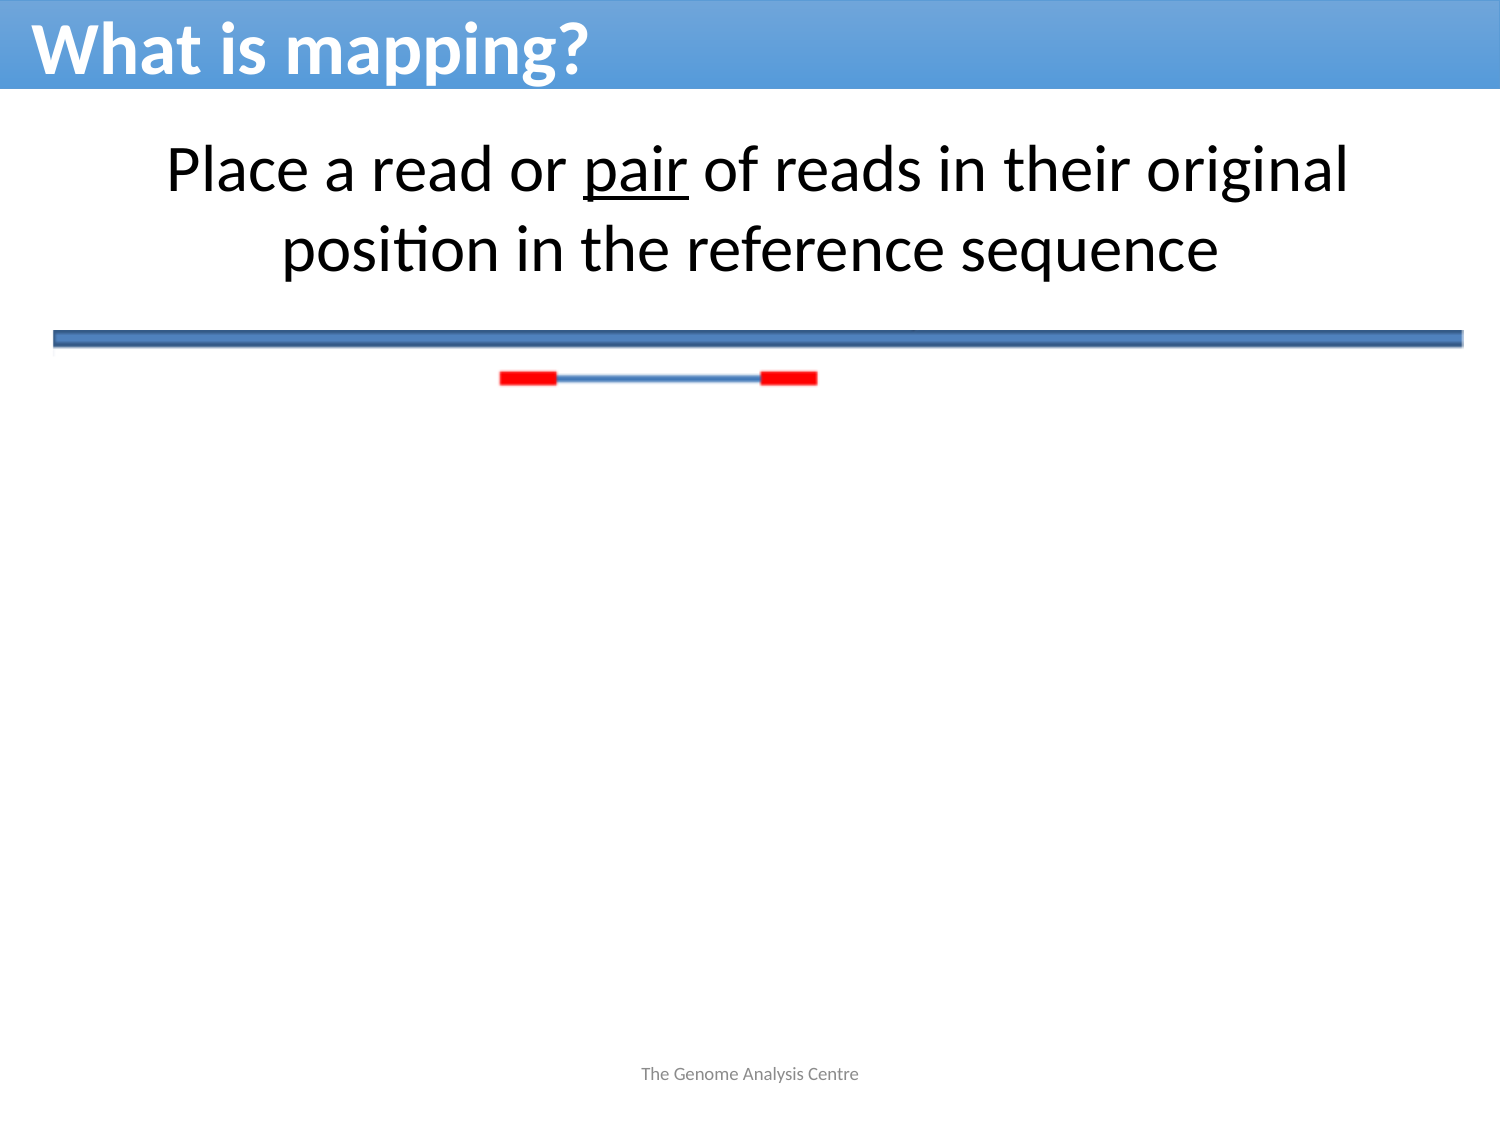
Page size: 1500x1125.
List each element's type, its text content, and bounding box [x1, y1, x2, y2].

text_box Place a read or pair of reads in their original position in the reference sequence [52, 117, 1464, 292]
text_box What is mapping? [0, 0, 1500, 89]
picture [52, 330, 1464, 356]
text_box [31, 356, 1486, 978]
footer The Genome Analysis Centre [496, 1042, 1004, 1103]
